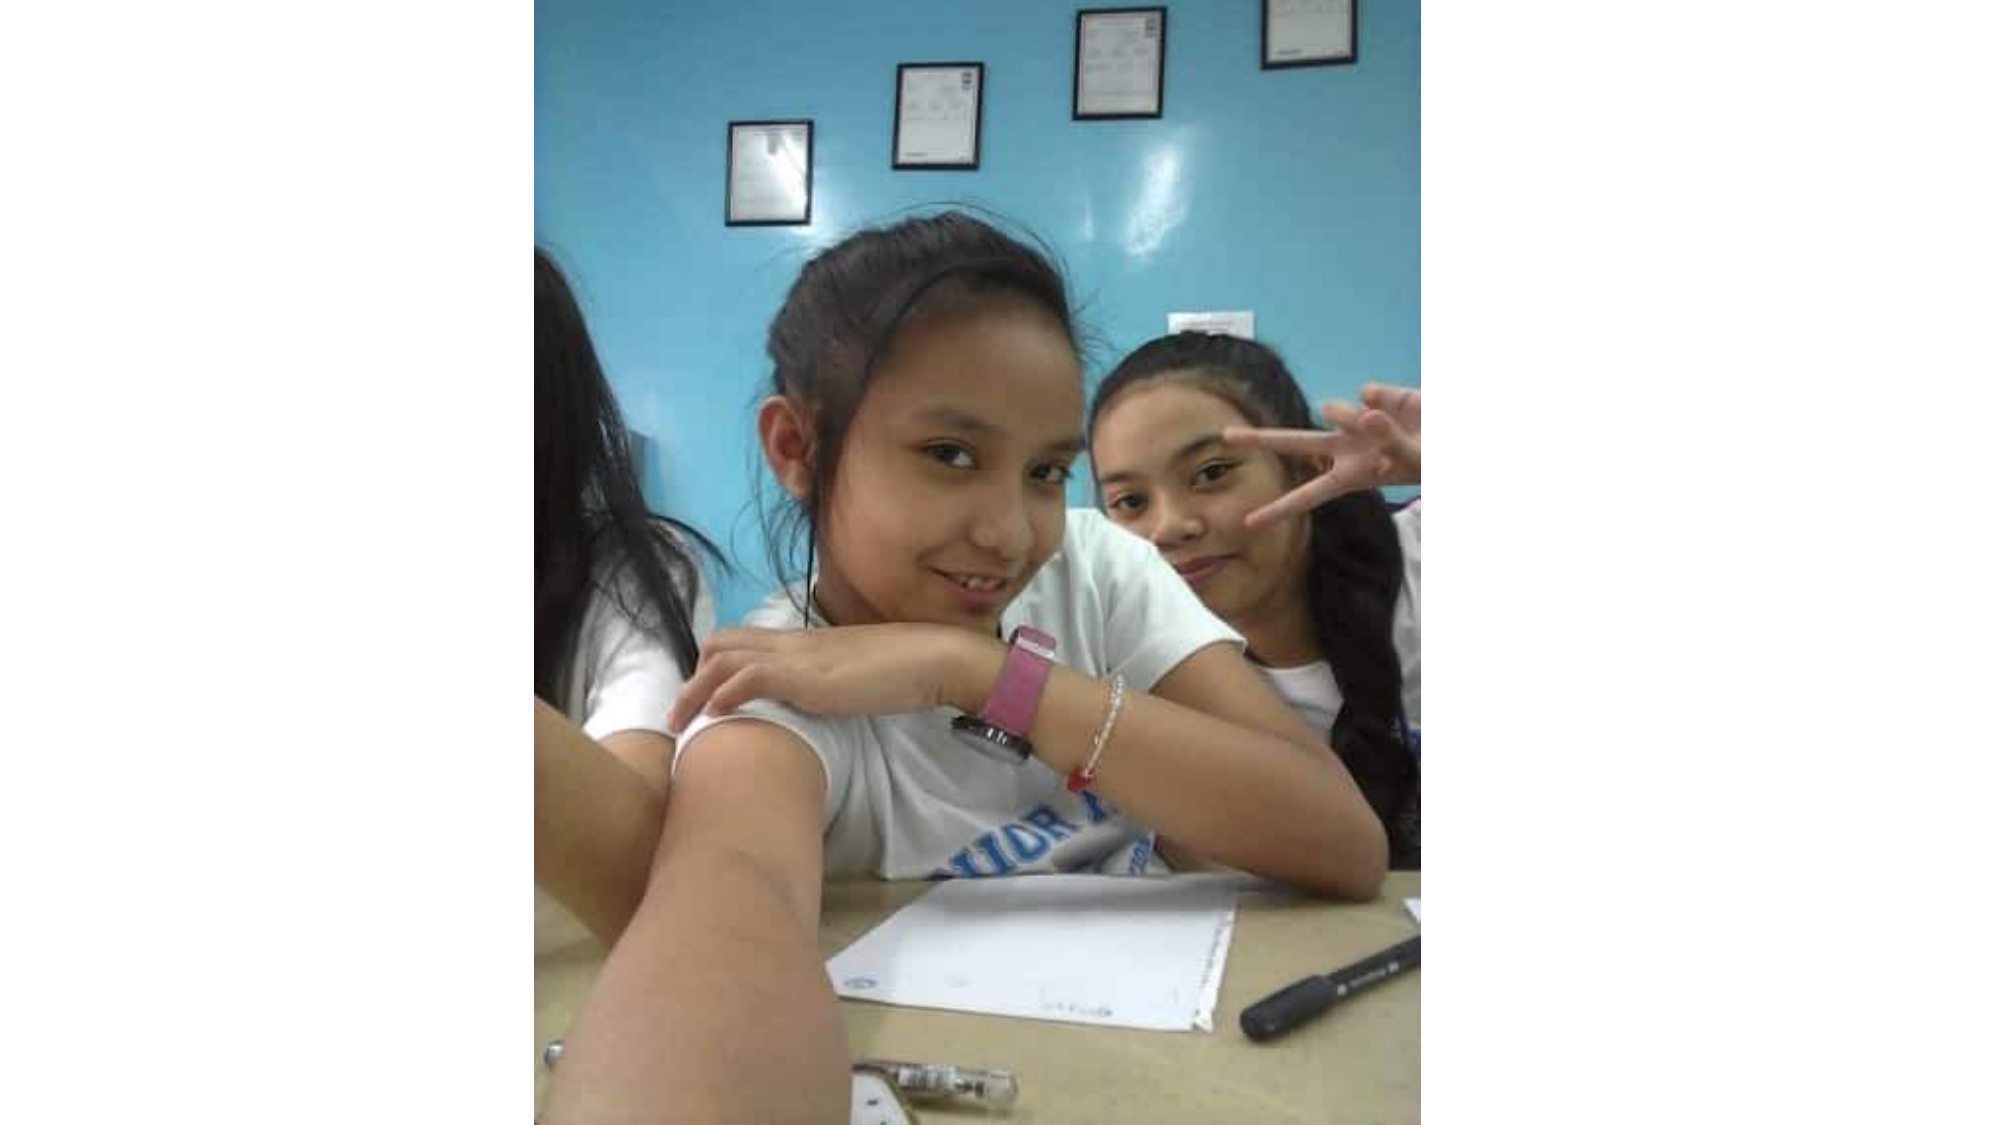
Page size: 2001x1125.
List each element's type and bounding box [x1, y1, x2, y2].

picture [534, 0, 1421, 1125]
